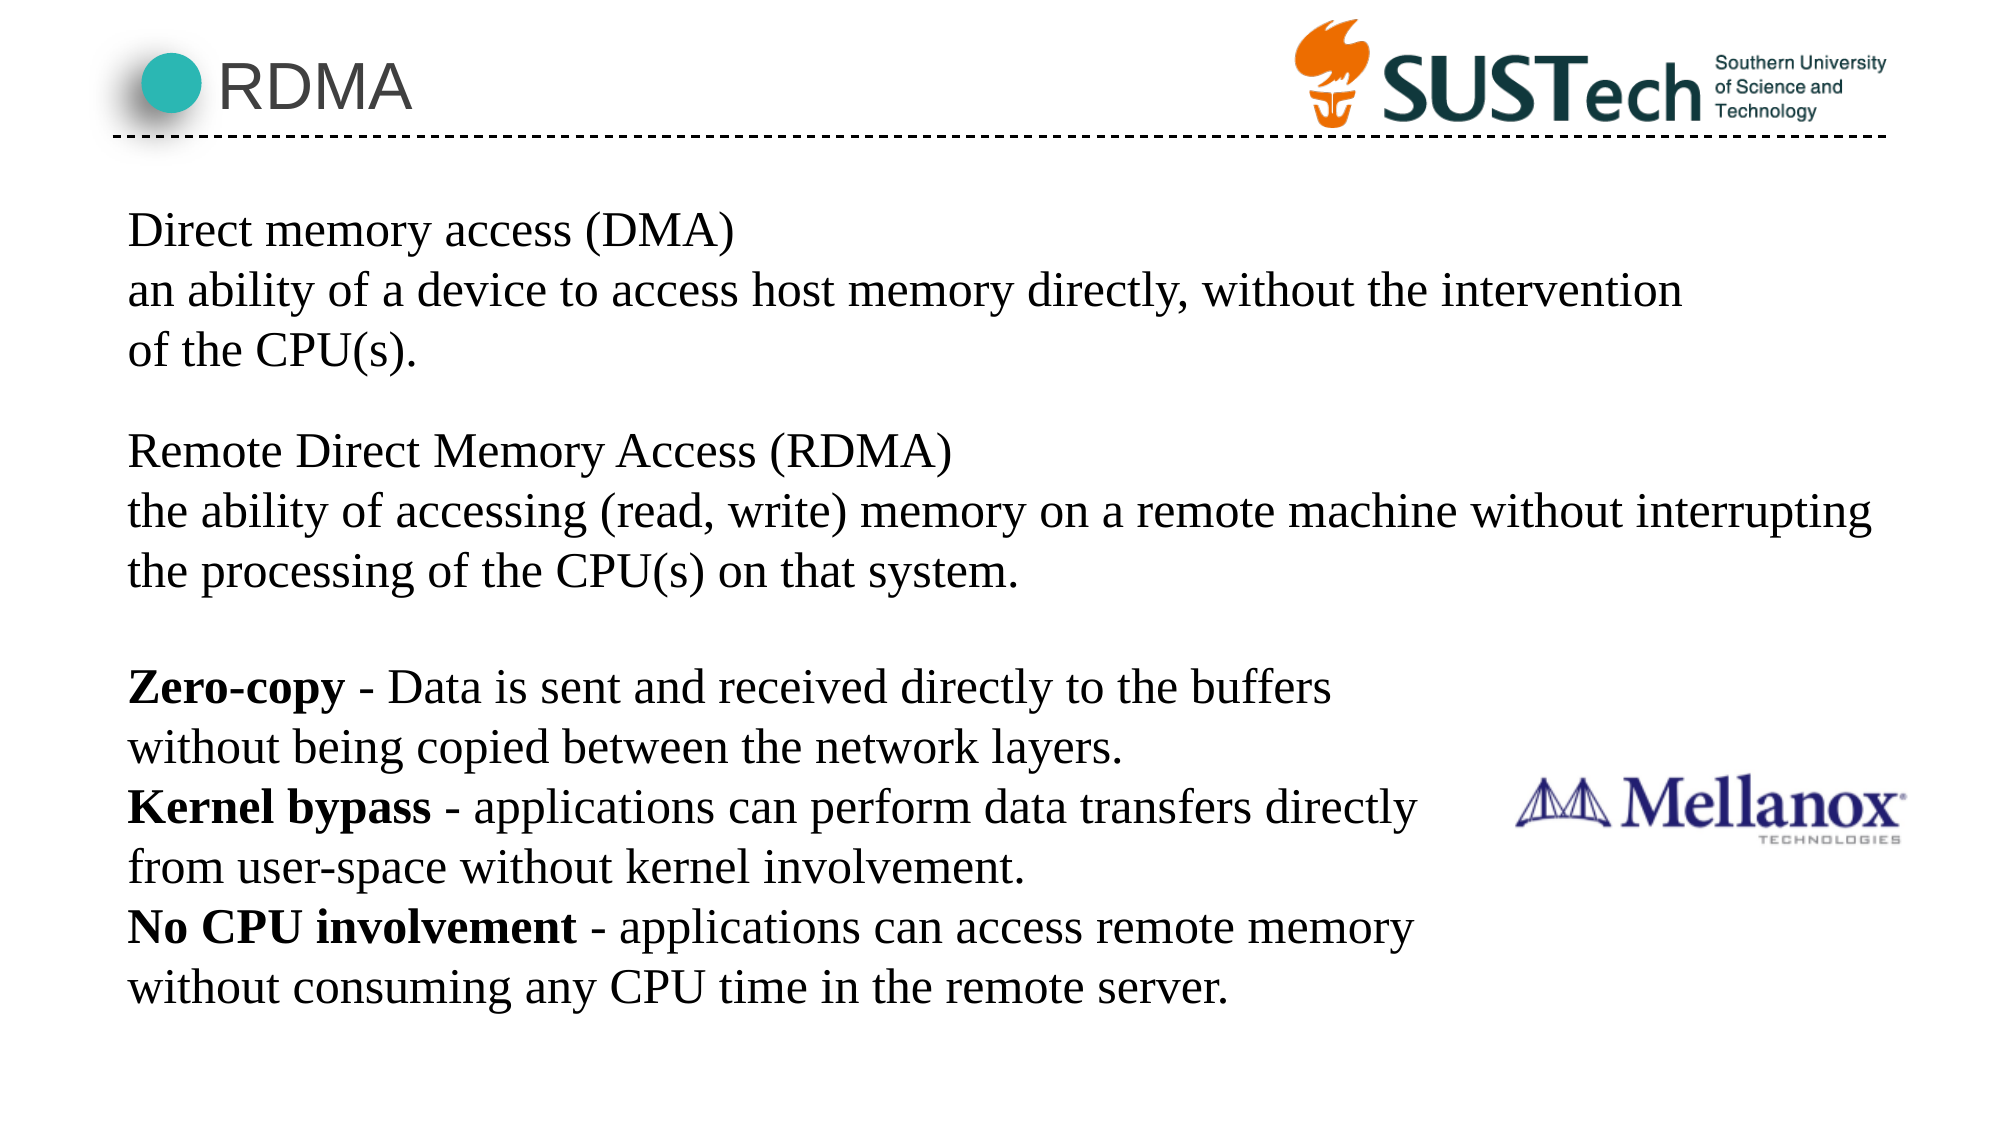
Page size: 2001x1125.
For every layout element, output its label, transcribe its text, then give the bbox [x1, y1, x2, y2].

text_box Direct memory access (DMA) an ability of a device to access host memory directly, without the intervention of the CPU(s). [112, 189, 1714, 385]
text_box Zero-copy - Data is sent and received directly to the buffers without being copied between the network layers. Kernel bypass - applications can perform data transfers directly from user-space without kernel involvement. No CPU involvement - applications can access remote memory without consuming any CPU time in the remote server. [112, 646, 1446, 1022]
text_box RDMA [202, 35, 429, 130]
picture [1492, 753, 1936, 867]
picture [1258, 0, 1910, 152]
text_box [140, 51, 202, 115]
text_box Remote Direct Memory Access (RDMA) the ability of accessing (read, write) memory on a remote machine without interrupting the processing of the CPU(s) on that system. [112, 410, 1924, 605]
